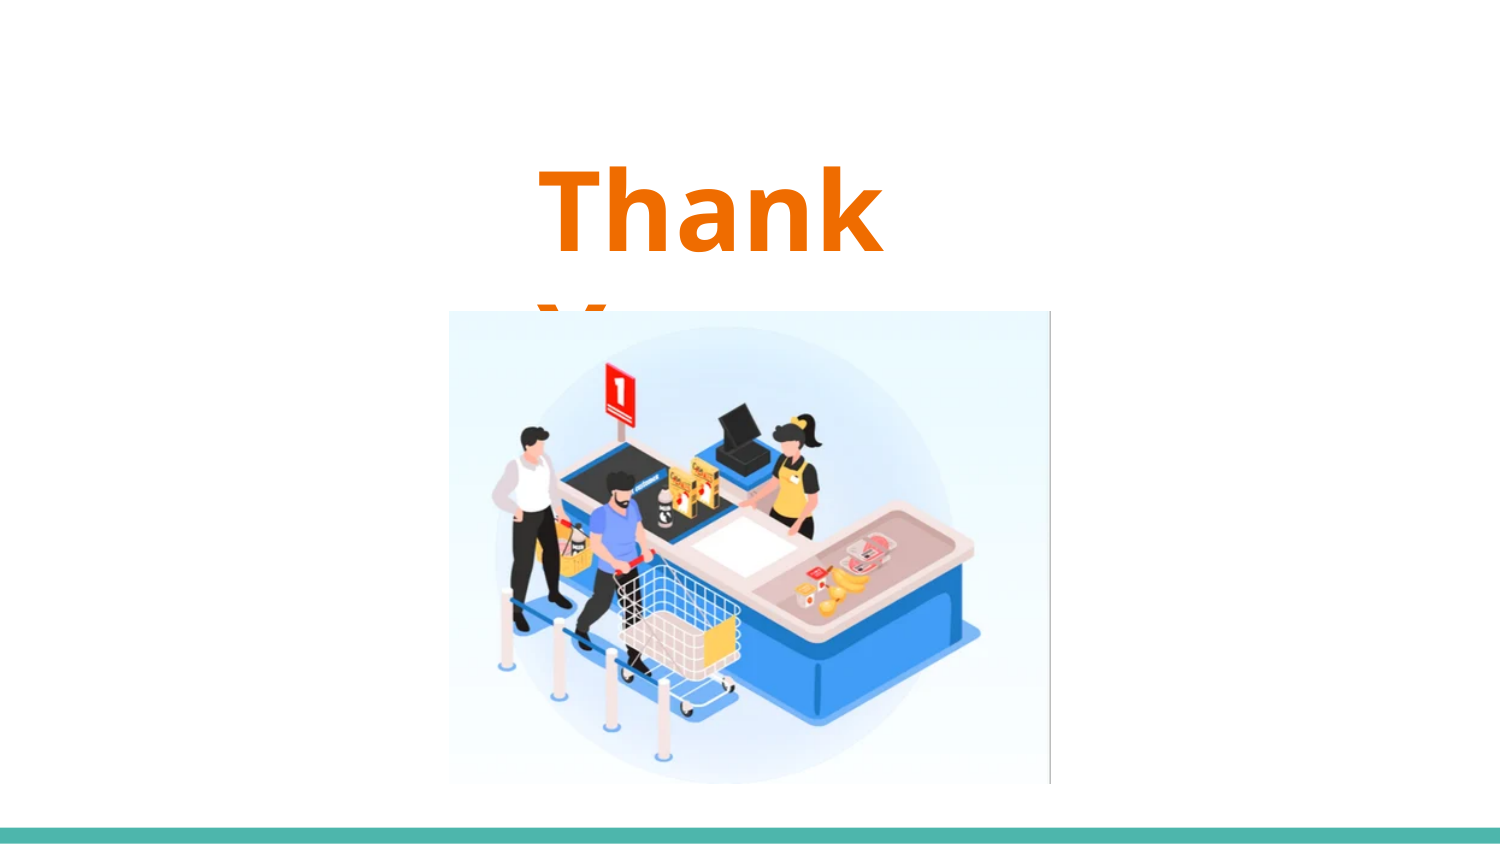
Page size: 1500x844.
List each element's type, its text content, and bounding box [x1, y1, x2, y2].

picture [449, 311, 1051, 785]
title Thank You [522, 124, 978, 241]
